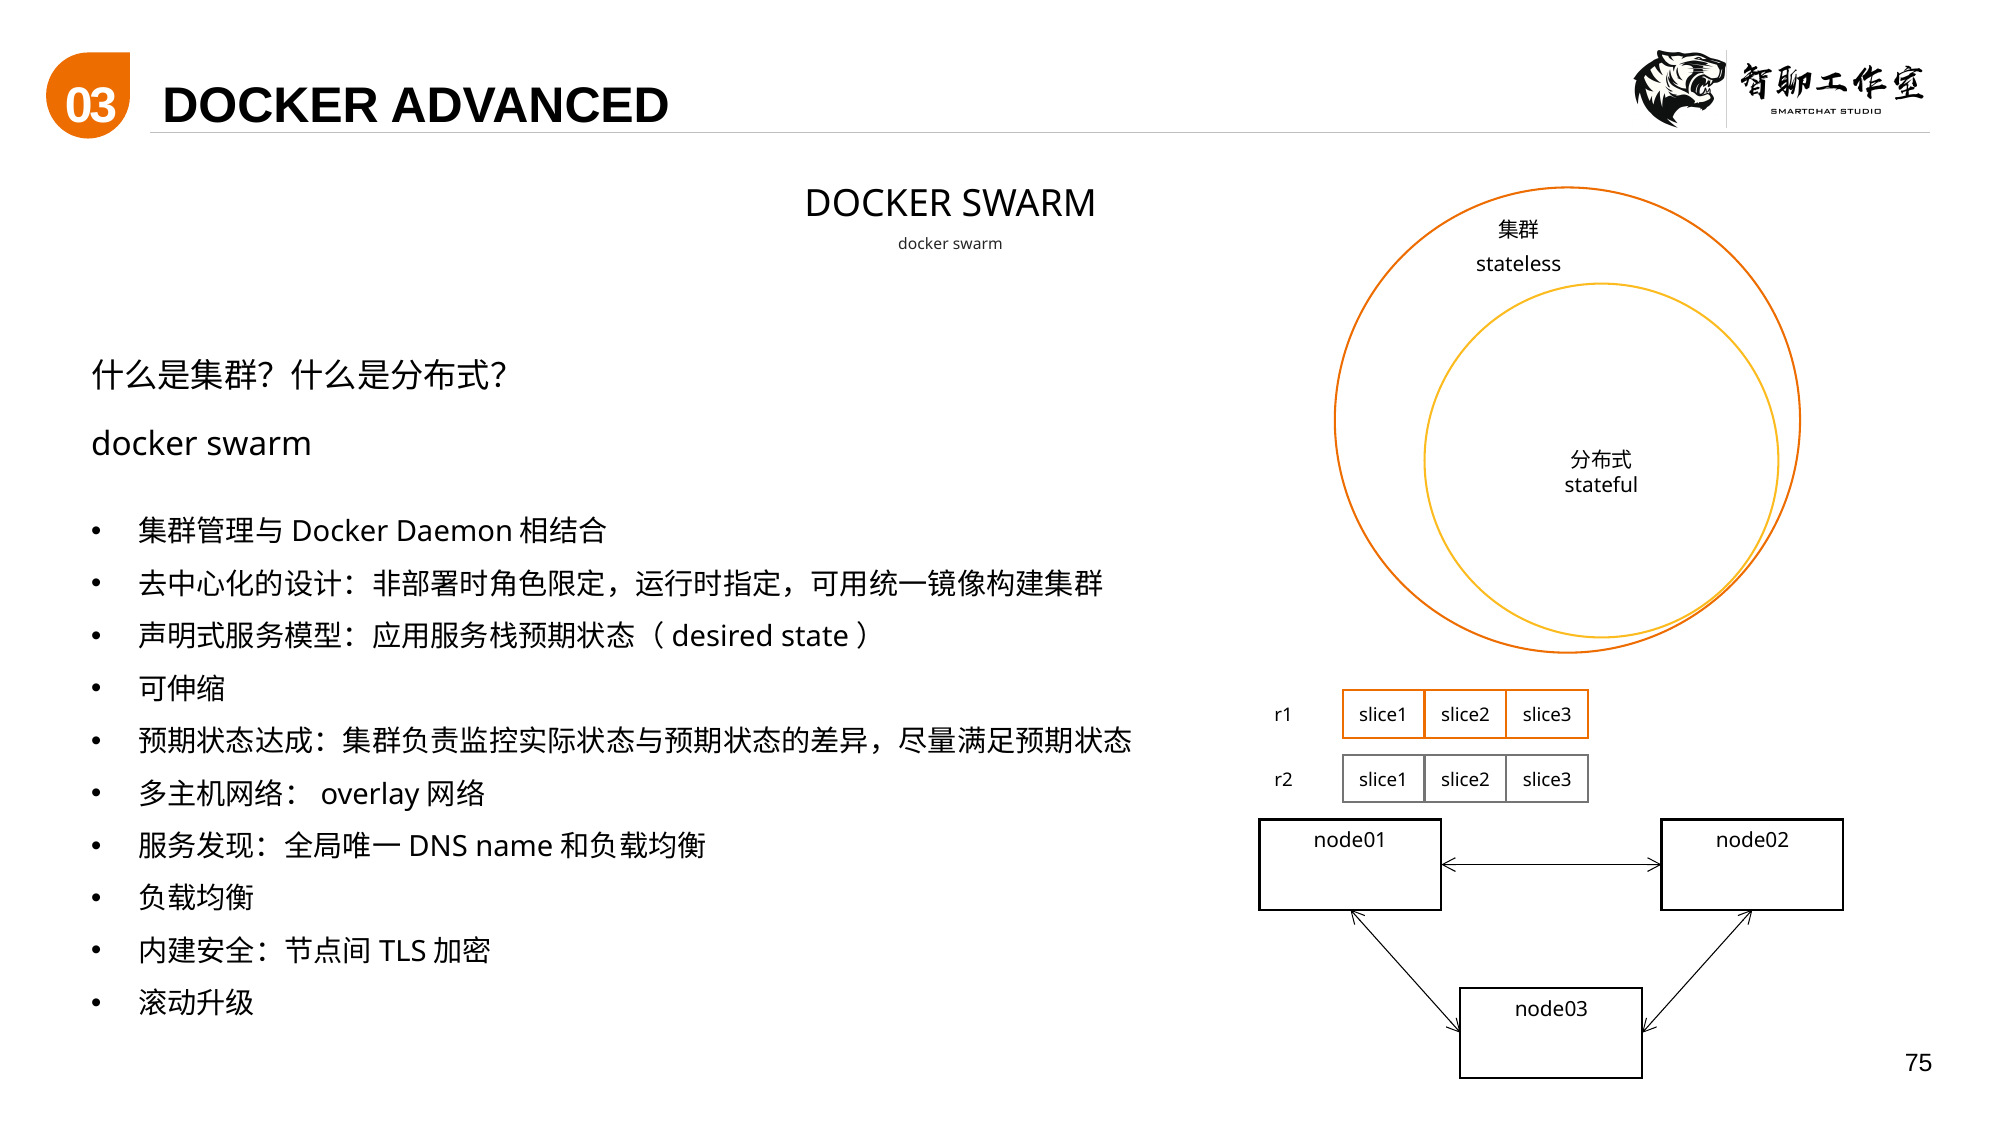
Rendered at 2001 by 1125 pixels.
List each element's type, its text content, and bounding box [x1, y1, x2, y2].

text_box [1423, 282, 1780, 639]
text_box slice2 [1423, 689, 1505, 739]
text_box stateless [1461, 243, 1577, 284]
text_box 03 [49, 47, 132, 141]
text_box 集群 [1483, 209, 1555, 243]
text_box slice2 [1423, 754, 1505, 803]
text_box r1 [1259, 695, 1308, 733]
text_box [1642, 909, 1753, 1033]
text_box node02 [1660, 818, 1844, 911]
text_box slice3 [1505, 754, 1589, 803]
text_box slice1 [1342, 689, 1423, 739]
text_box 分布式 stateful [1549, 439, 1654, 504]
text_box 什么是集群？什么是分布式？ [76, 346, 617, 402]
picture [1633, 47, 1950, 129]
text_box docker swarm [76, 414, 617, 470]
text_box 集群管理与Docker Daemon相结合 去中心化的设计：非部署时角色限定，运行时指定，可用统一镜像构建集群 声明式服务模型：应用服务栈预期状态（desired state） 可伸缩 预期状态达成：集群负责监控实际状态与预期状态的差异，尽量满足预期状态 多主机网络：overlay网络 服务发现：全局唯一DNS name和负载均衡 负载均衡 内建安全：节点间TLS加密 滚动升级 [76, 487, 1178, 1027]
text_box [1333, 186, 1802, 654]
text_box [1350, 909, 1461, 1033]
text_box r2 [1259, 759, 1308, 798]
text_box slice3 [1505, 689, 1589, 739]
text_box DOCKER ADVANCED [147, 47, 685, 141]
text_box node01 [1258, 818, 1442, 911]
text_box slice1 [1342, 754, 1423, 803]
text_box node03 [1459, 987, 1643, 1079]
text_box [700, 172, 1201, 261]
